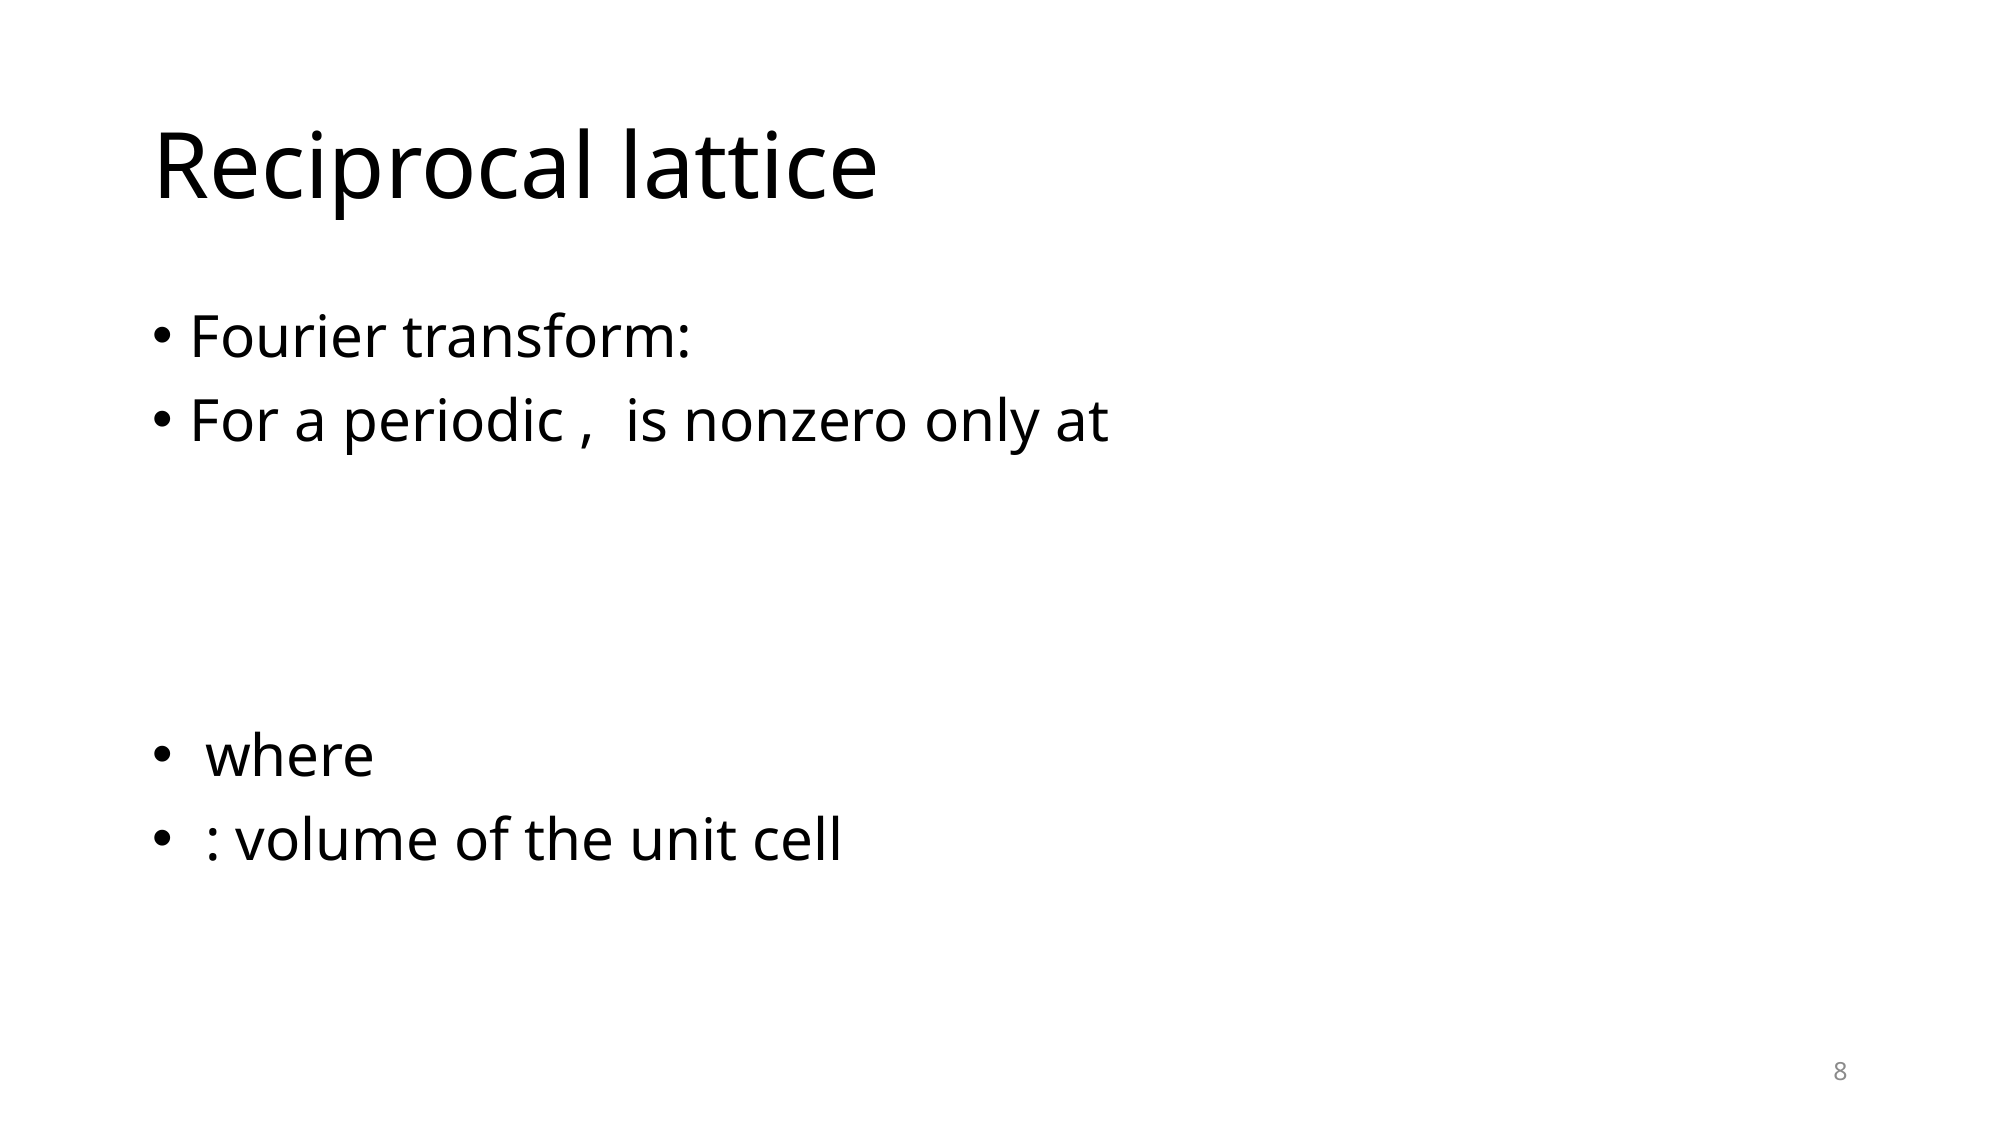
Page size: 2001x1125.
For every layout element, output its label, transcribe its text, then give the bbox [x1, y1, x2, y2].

title Reciprocal lattice [137, 59, 1863, 278]
slide_number 8 [1412, 1042, 1863, 1103]
